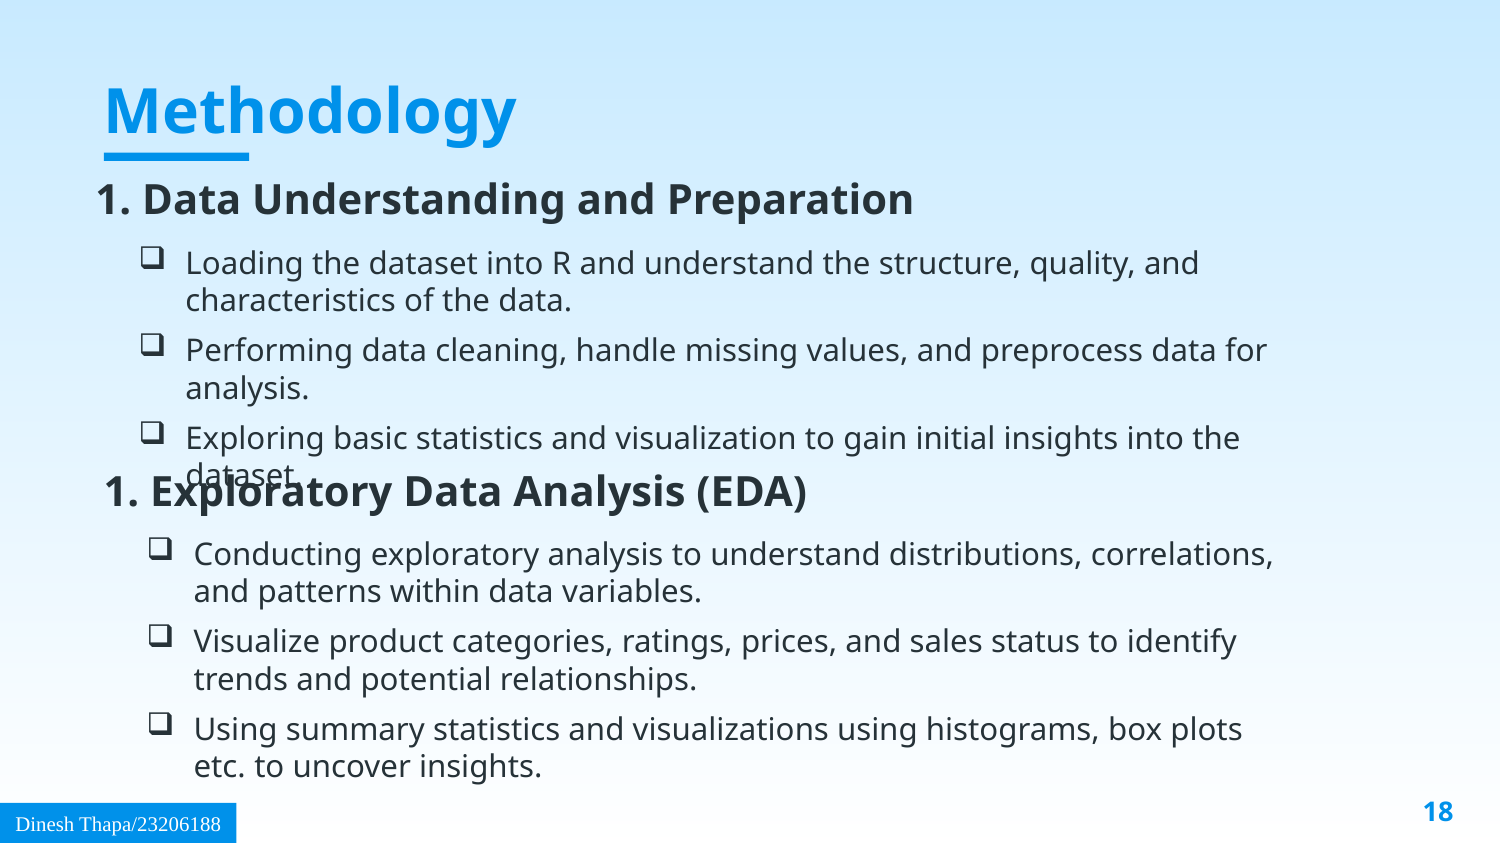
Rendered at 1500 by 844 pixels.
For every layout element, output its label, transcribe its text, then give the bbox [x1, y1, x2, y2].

text_box Dinesh Thapa/23206188 [0, 802, 237, 843]
text_box 1. Data Understanding and Preparation [80, 158, 1269, 245]
slide_number 18 [1378, 779, 1469, 844]
title Methodology [88, 45, 1331, 161]
text_box 1. Exploratory Data Analysis (EDA) [88, 449, 1277, 537]
text_box Loading the dataset into R and understand the structure, quality, and characteristics of the data. Performing data cleaning, handle missing values, and preprocess data for analysis. Exploring basic statistics and visualization to gain initial insights into the dataset. [123, 228, 1312, 438]
text_box Conducting exploratory analysis to understand distributions, correlations, and patterns within data variables. Visualize product categories, ratings, prices, and sales status to identify trends and potential relationships. Using summary statistics and visualizations using histograms, box plots etc. to uncover insights. [131, 519, 1320, 818]
text_box [102, 151, 251, 163]
